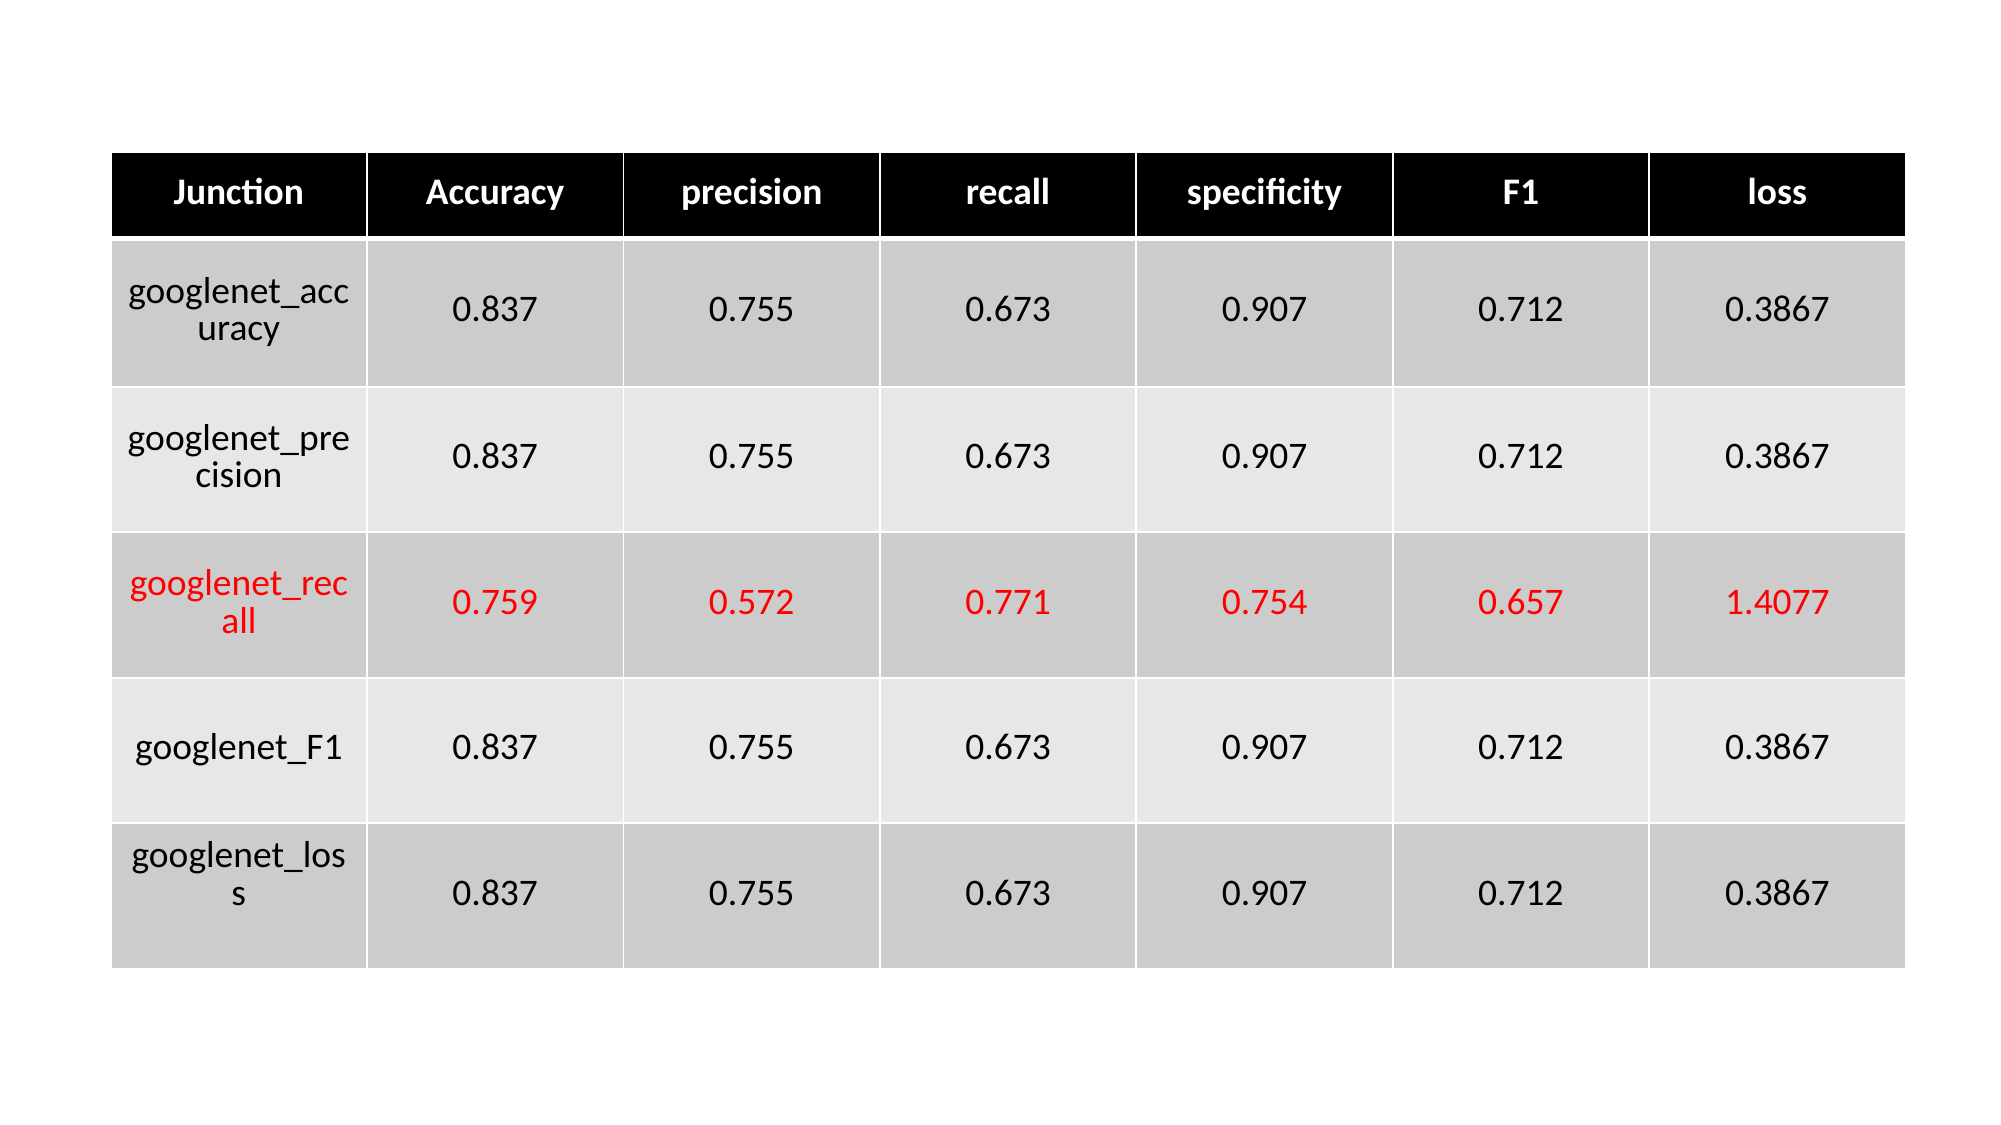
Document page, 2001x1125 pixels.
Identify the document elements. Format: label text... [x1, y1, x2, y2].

table_cell 0.673 [881, 679, 1135, 822]
table_cell 0.3867 [1650, 824, 1905, 968]
table_cell 0.754 [1137, 533, 1392, 677]
table_cell 1.4077 [1650, 533, 1905, 677]
table_cell 0.712 [1394, 824, 1648, 968]
table_cell 0.673 [881, 241, 1135, 386]
table_header loss [1650, 153, 1905, 236]
table_cell googlenet_accuracy [112, 241, 366, 386]
table_cell 0.657 [1394, 533, 1648, 677]
table_cell 0.837 [368, 241, 623, 386]
table_cell 0.837 [368, 824, 623, 968]
table_cell 0.837 [368, 388, 623, 531]
table_cell 0.572 [624, 533, 879, 677]
table_cell 0.712 [1394, 388, 1648, 531]
table_header Junction [112, 153, 366, 236]
table_cell 0.3867 [1650, 388, 1905, 531]
table_cell 0.759 [368, 533, 623, 677]
table_cell 0.771 [881, 533, 1135, 677]
table_cell googlenet_recall [112, 533, 366, 677]
table_cell 0.712 [1394, 679, 1648, 822]
table_cell 0.712 [1394, 241, 1648, 386]
table_cell googlenet_F1 [112, 679, 366, 822]
table_header specificity [1137, 153, 1392, 236]
table_cell 0.755 [624, 388, 879, 531]
table_cell 0.907 [1137, 241, 1392, 386]
table_header recall [881, 153, 1135, 236]
table_cell googlenet_loss [112, 824, 366, 968]
table_cell googlenet_precision [112, 388, 366, 531]
table_cell 0.907 [1137, 679, 1392, 822]
table_cell 0.3867 [1650, 241, 1905, 386]
table_cell 0.837 [368, 679, 623, 822]
table_header F1 [1394, 153, 1648, 236]
table_cell 0.755 [624, 824, 879, 968]
table_header Accuracy [368, 153, 623, 236]
table_header precision [624, 153, 879, 236]
table_cell 0.907 [1137, 824, 1392, 968]
table_cell 0.673 [881, 388, 1135, 531]
table_cell 0.3867 [1650, 679, 1905, 822]
table_cell 0.907 [1137, 388, 1392, 531]
table_cell 0.755 [624, 241, 879, 386]
table_cell 0.673 [881, 824, 1135, 968]
table_cell 0.755 [624, 679, 879, 822]
